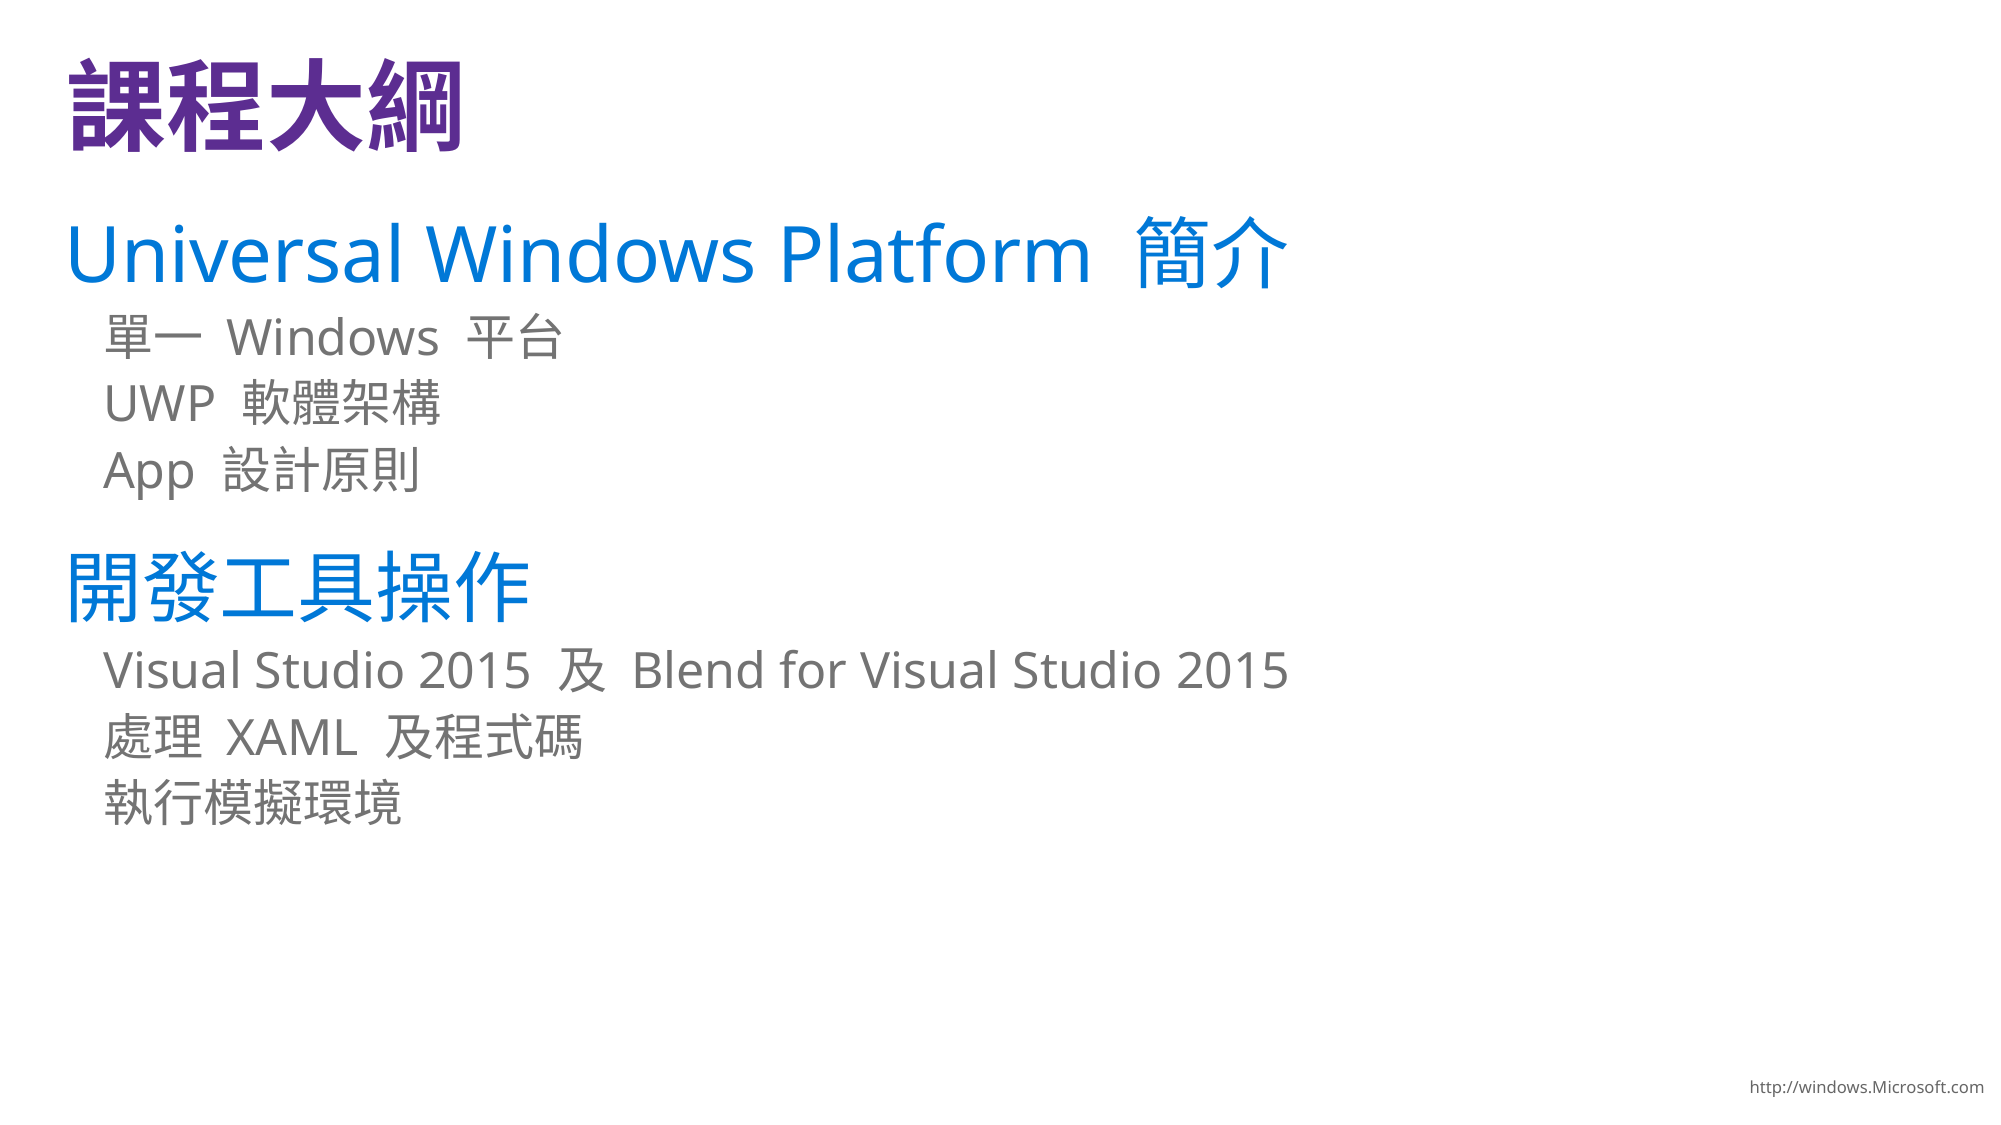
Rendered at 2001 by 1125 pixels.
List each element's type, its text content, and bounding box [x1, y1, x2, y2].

list Universal Windows Platform 簡介 單一 Windows 平台 UWP 軟體架構 App 設計原則 開發工具操作 Visual Studio 2015 及 Blend for Visual Studio 2015 處理 XAML 及程式碼 執行模擬環境 [42, 197, 1960, 1125]
